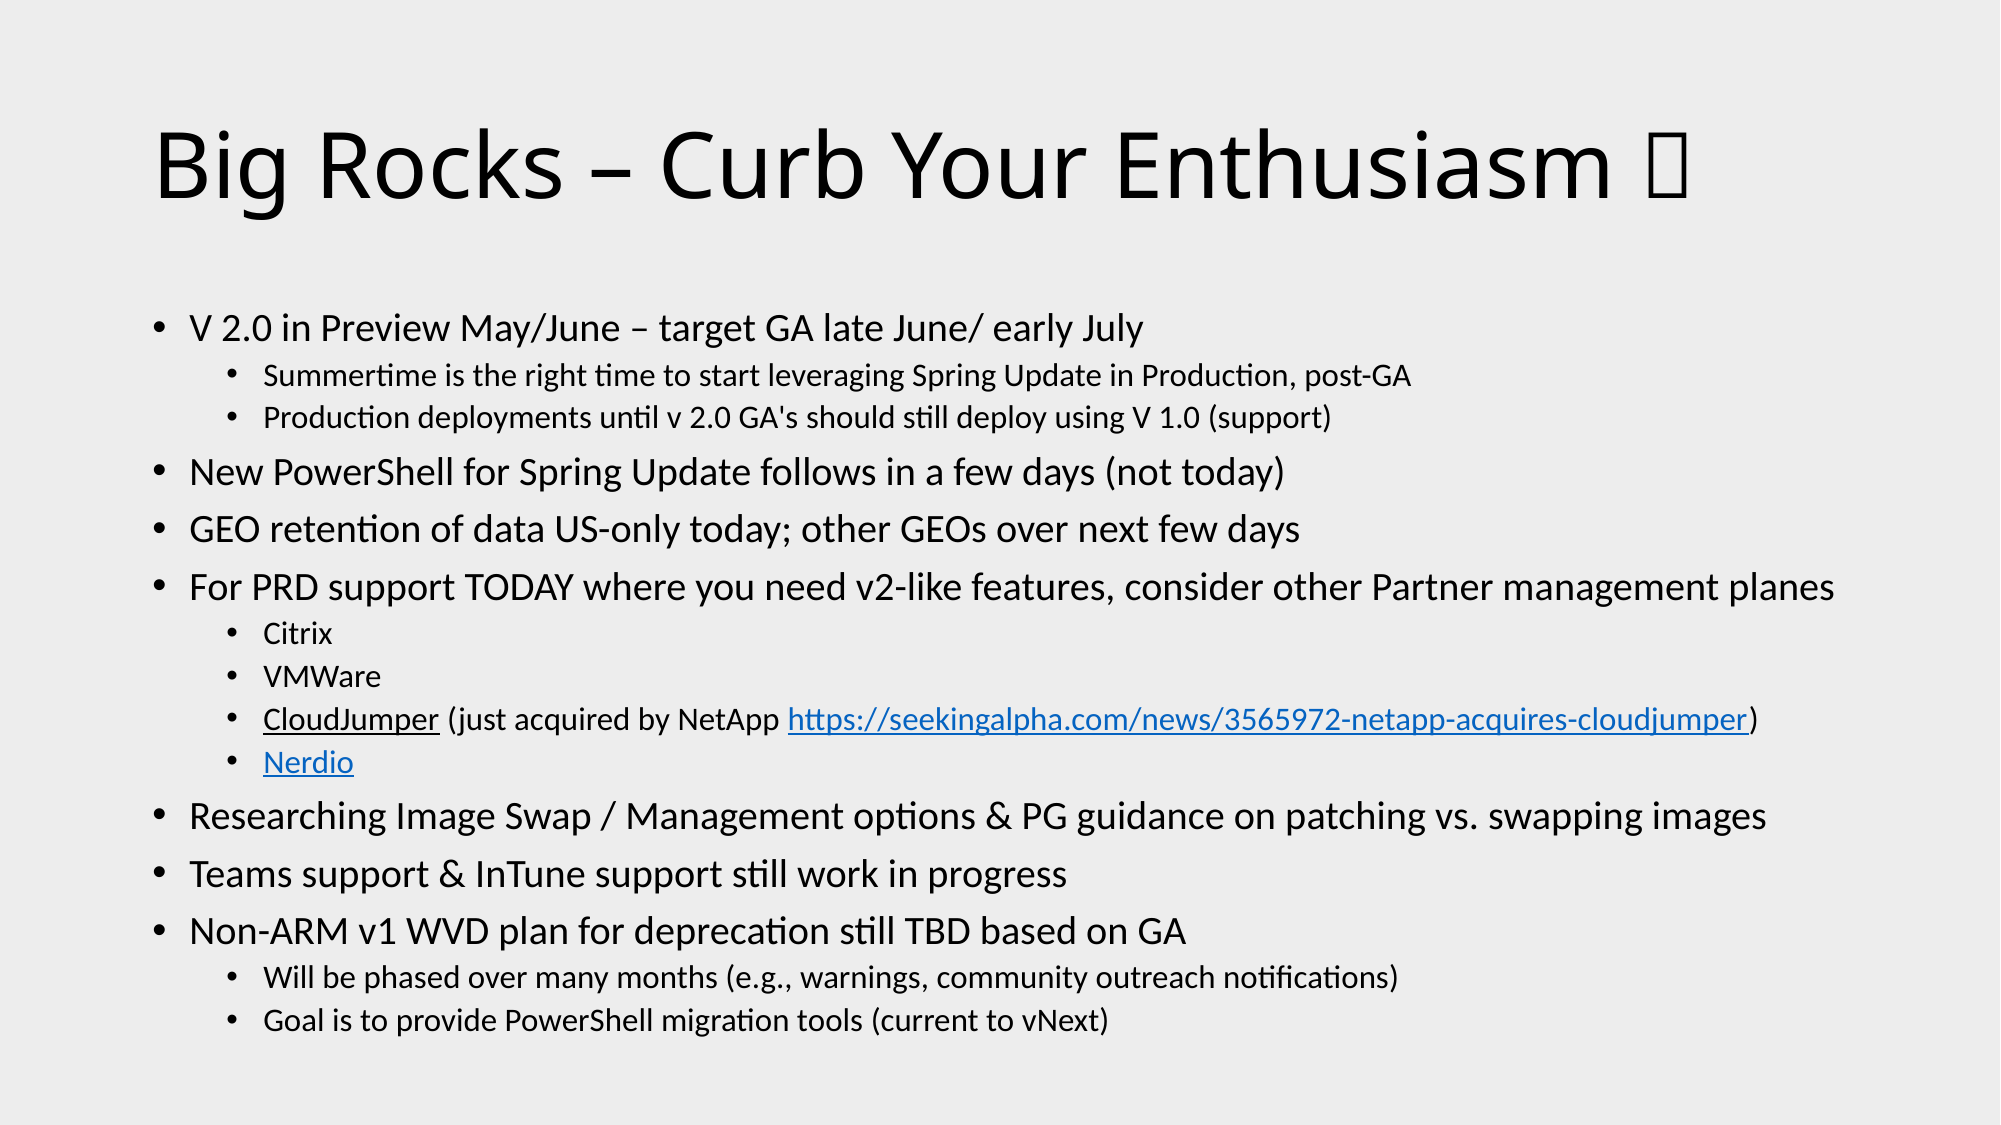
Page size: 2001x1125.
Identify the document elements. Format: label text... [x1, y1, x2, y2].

title Big Rocks – Curb Your Enthusiasm  [137, 59, 1863, 278]
list V 2.0 in Preview May/June – target GA late June/ early July Summertime is the right time to start leveraging Spring Update in Production, post-GA Production deployments until v 2.0 GA's should still deploy using V 1.0 (support) New PowerShell for Spring Update follows in a few days (not today) GEO retention of data US-only today; other GEOs over next few days For PRD support TODAY where you need v2-like features, consider other Partner management planes Citrix VMWare CloudJumper (just acquired by NetApp https://seekingalpha.com/news/3565972-netapp-acquires-cloudjumper) Nerdio Researching Image Swap / Management options & PG guidance on patching vs. swapping images Teams support & InTune support still work in progress Non-ARM v1 WVD plan for deprecation still TBD based on GA Will be phased over many months (e.g., warnings, community outreach notifications) Goal is to provide PowerShell migration tools (current to vNext) [137, 299, 1863, 1078]
